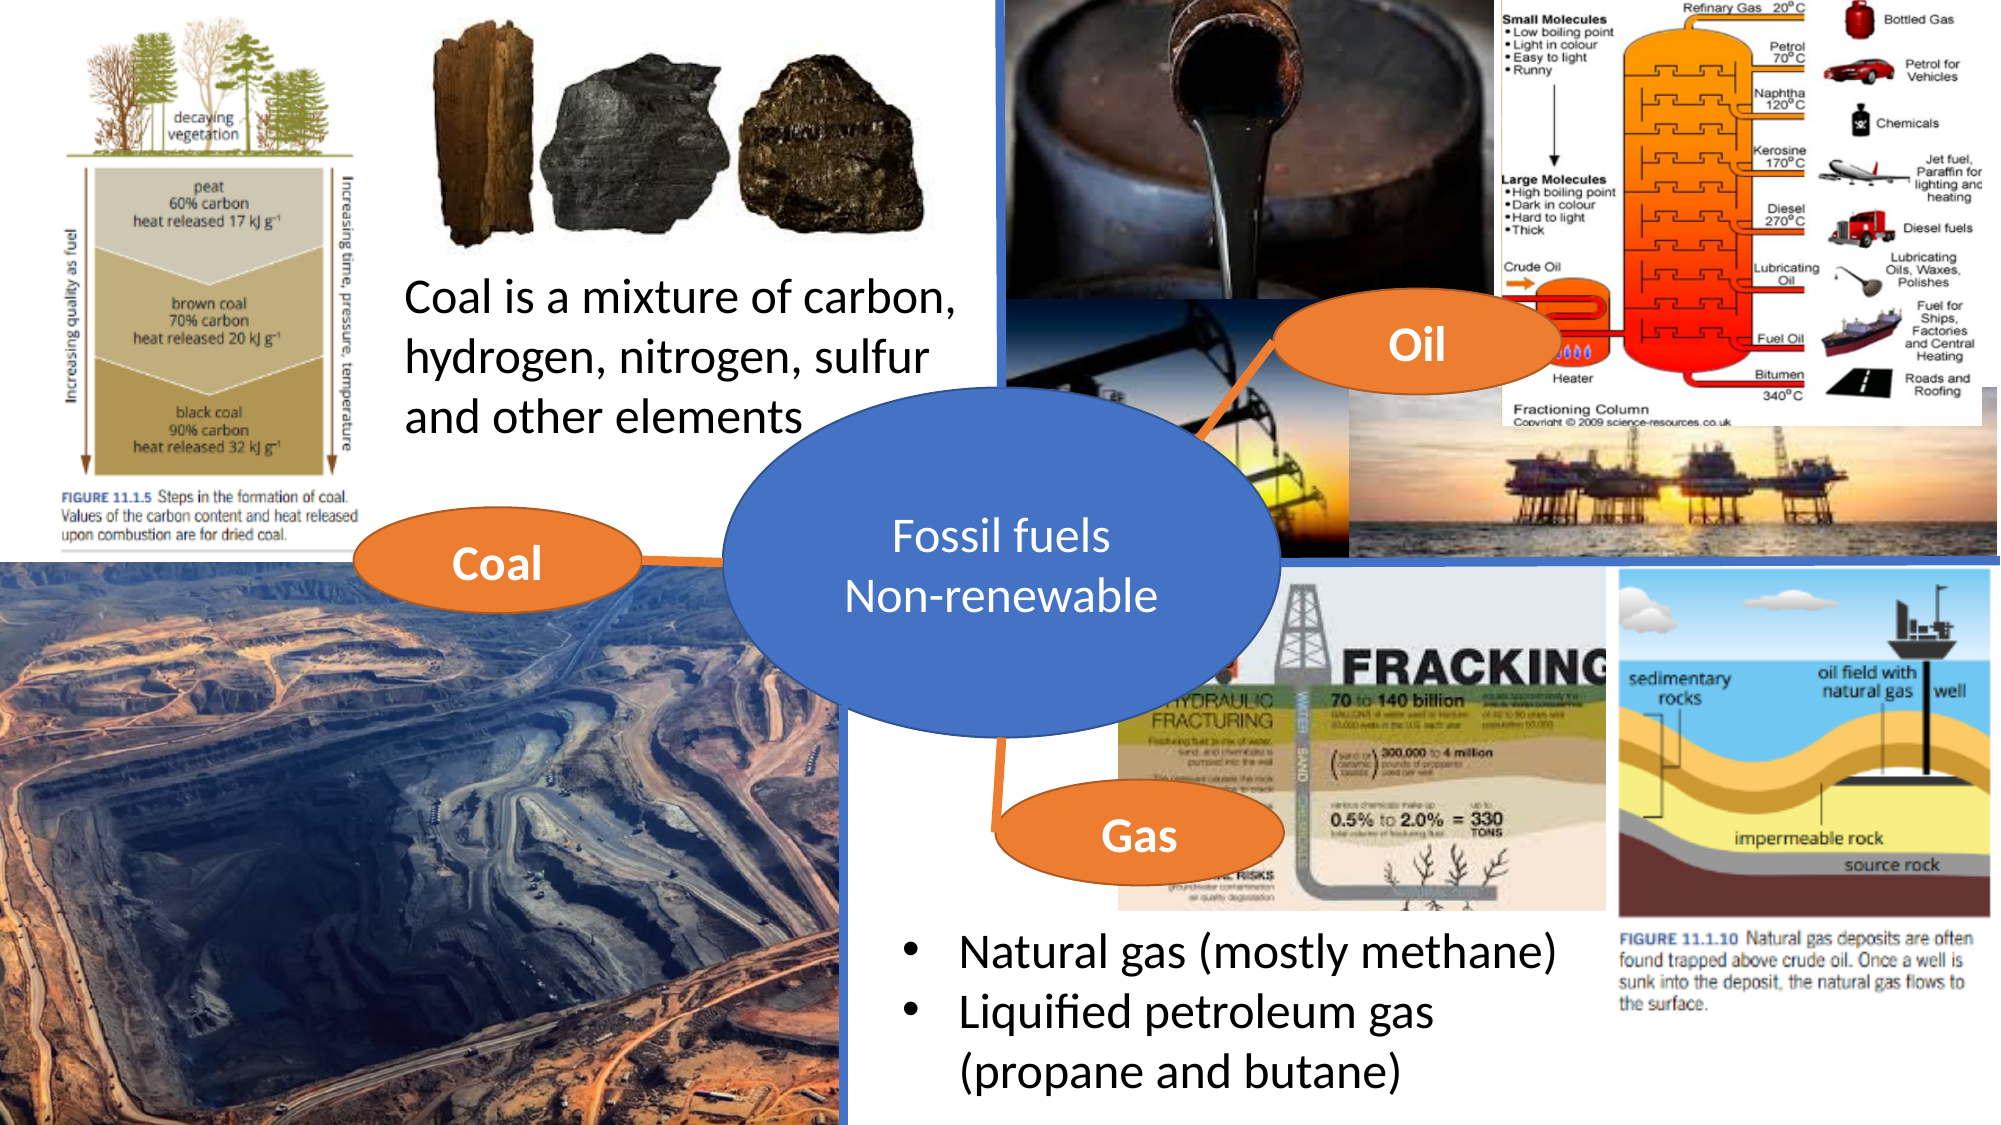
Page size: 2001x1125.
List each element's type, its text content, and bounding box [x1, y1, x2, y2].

text_box Fossil fuels Non-renewable [721, 386, 1280, 739]
picture [0, 0, 844, 1125]
text_box Coal is a mixture of carbon, hydrogen, nitrogen, sulfur and other elements [389, 256, 974, 451]
picture [1004, 0, 2000, 563]
picture [1118, 563, 2000, 1022]
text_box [1198, 341, 1274, 439]
text_box Natural gas (mostly methane) Liquified petroleum gas (propane and butane) [886, 910, 1608, 1107]
text_box Coal [379, 506, 643, 562]
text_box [995, 737, 1002, 833]
text_box Gas [994, 779, 1118, 886]
picture [420, 17, 936, 257]
text_box Oil [1349, 295, 1501, 387]
